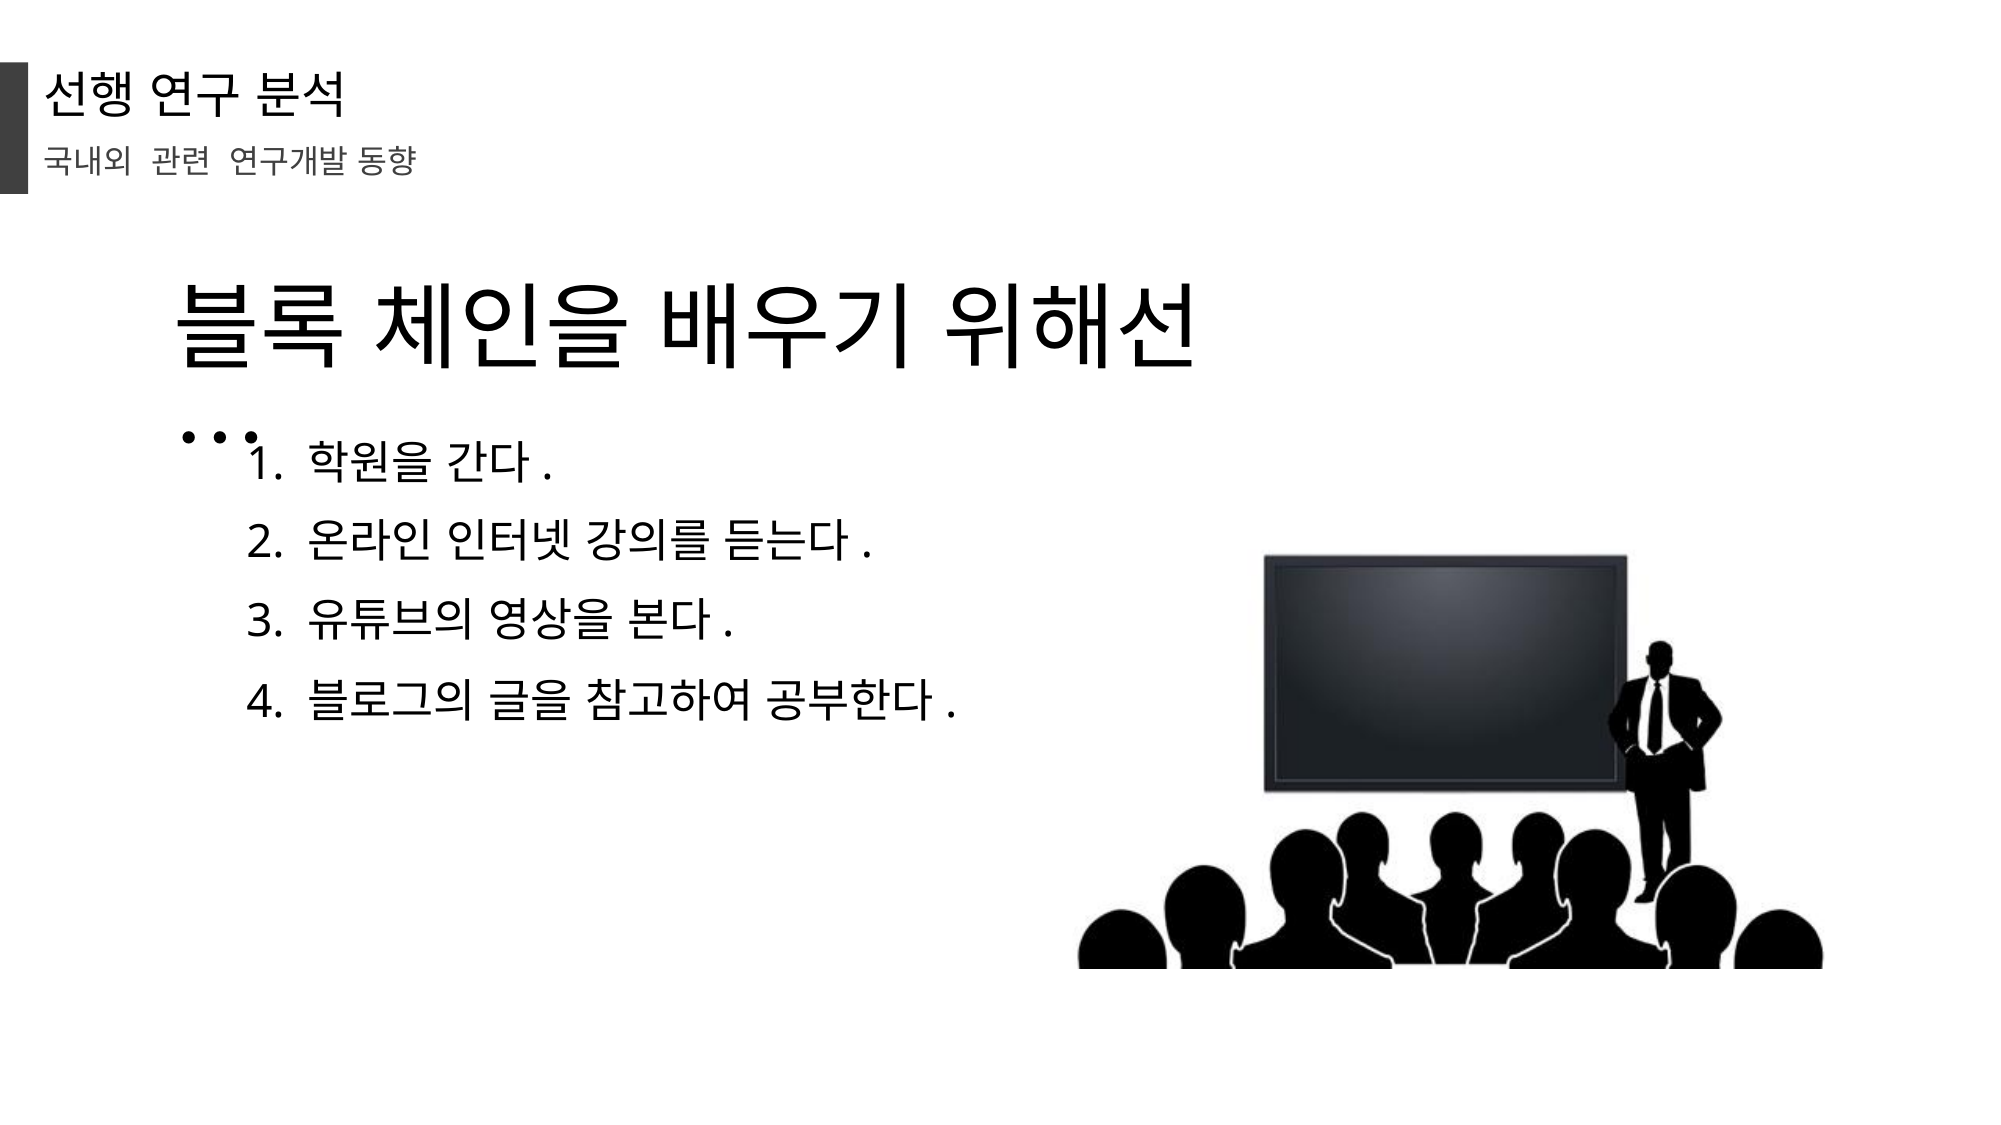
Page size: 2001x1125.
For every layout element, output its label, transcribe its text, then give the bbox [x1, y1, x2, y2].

text_box 3. 유튜브의 영상을 본다. [231, 582, 973, 653]
text_box 블록 체인을 배우기 위해선… [159, 259, 1285, 500]
list 국내외 관련 연구개발 동향 [28, 137, 452, 194]
list 선행 연구 분석 [28, 62, 452, 137]
text_box 4. 블로그의 글을 참고하여 공부한다. [231, 663, 973, 734]
text_box 2. 온라인 인터넷 강의를 듣는다. [231, 504, 973, 575]
text_box 1. 학원을 간다. [231, 426, 1485, 497]
picture [973, 500, 1912, 969]
